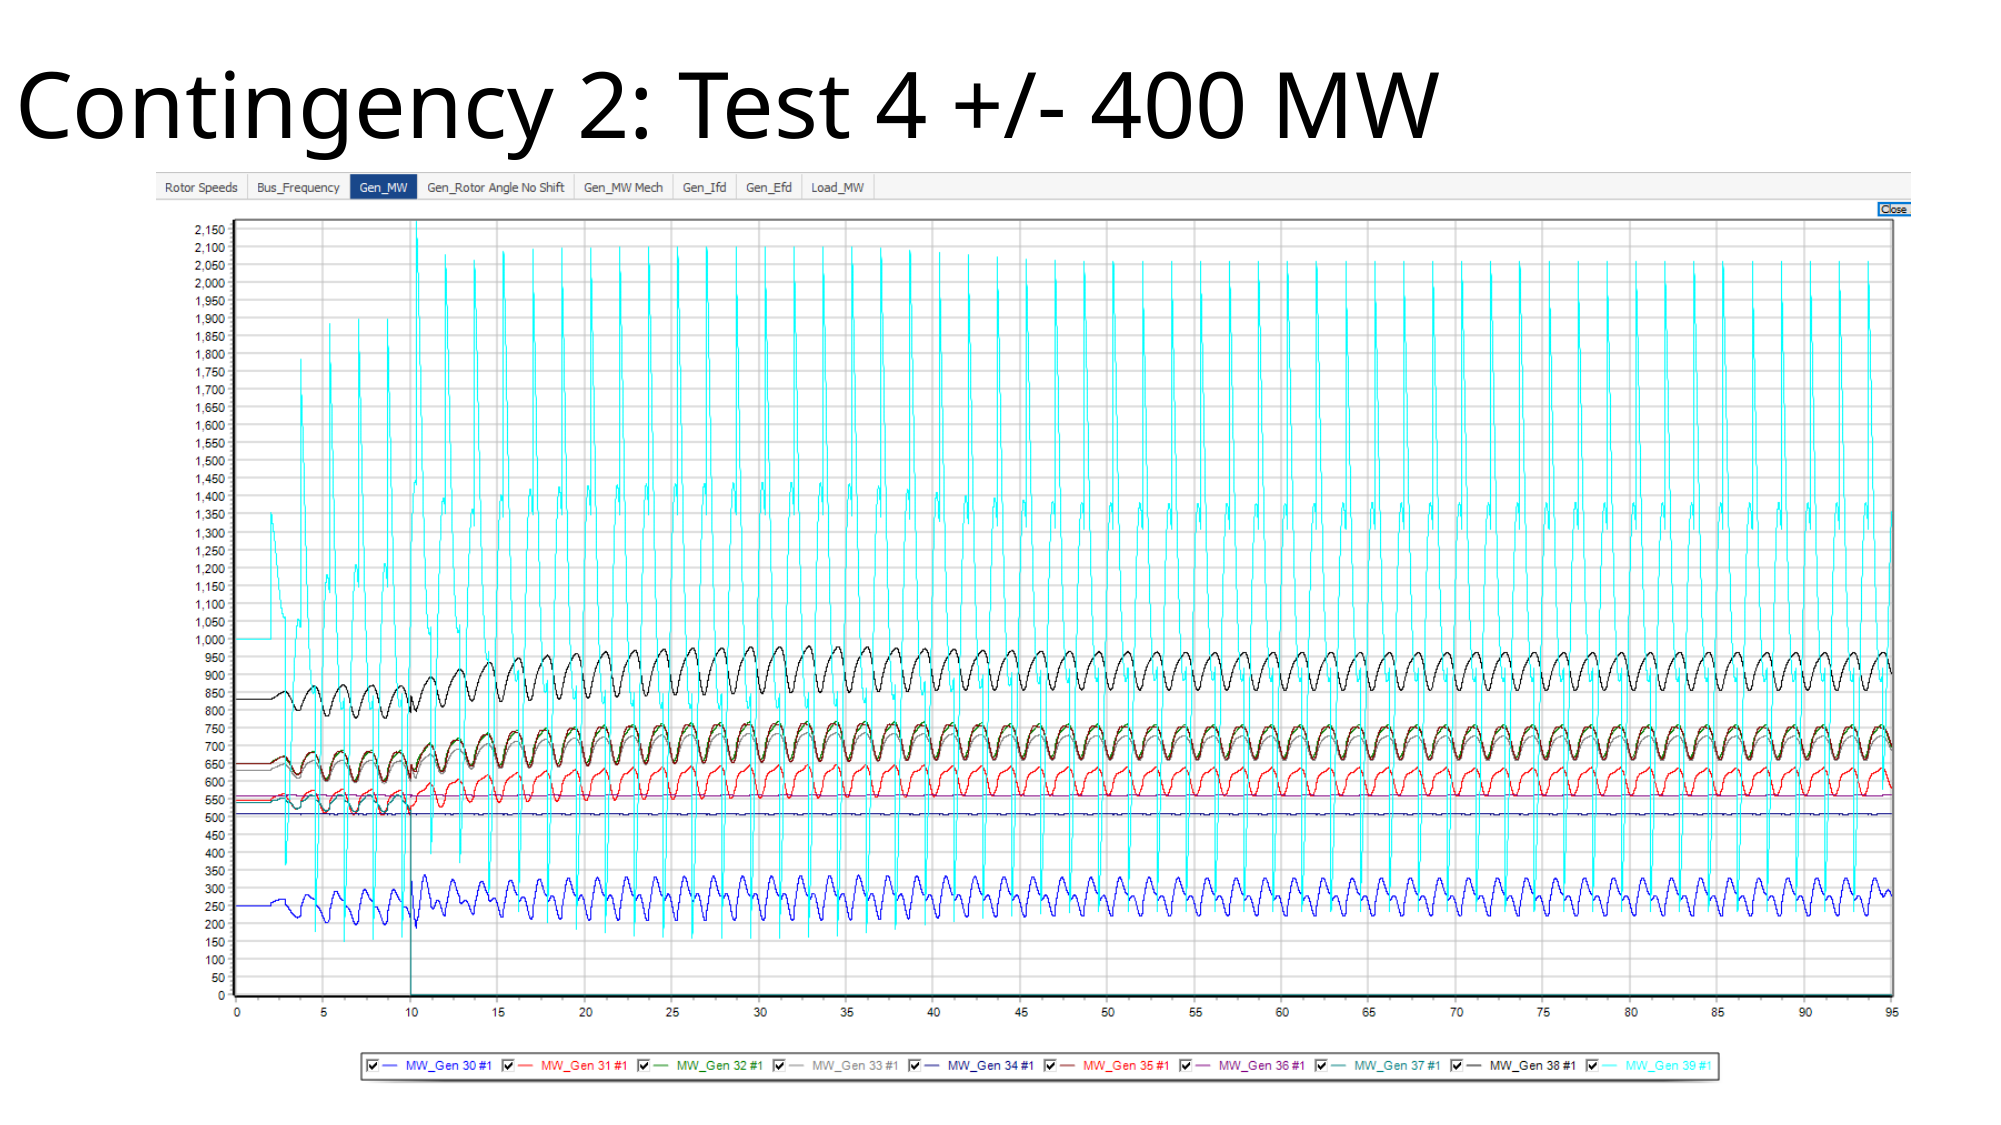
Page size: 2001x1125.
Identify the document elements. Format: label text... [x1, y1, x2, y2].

picture [156, 172, 1911, 1092]
title Contingency 2: Test 4 +/- 400 MW [0, 0, 1725, 218]
